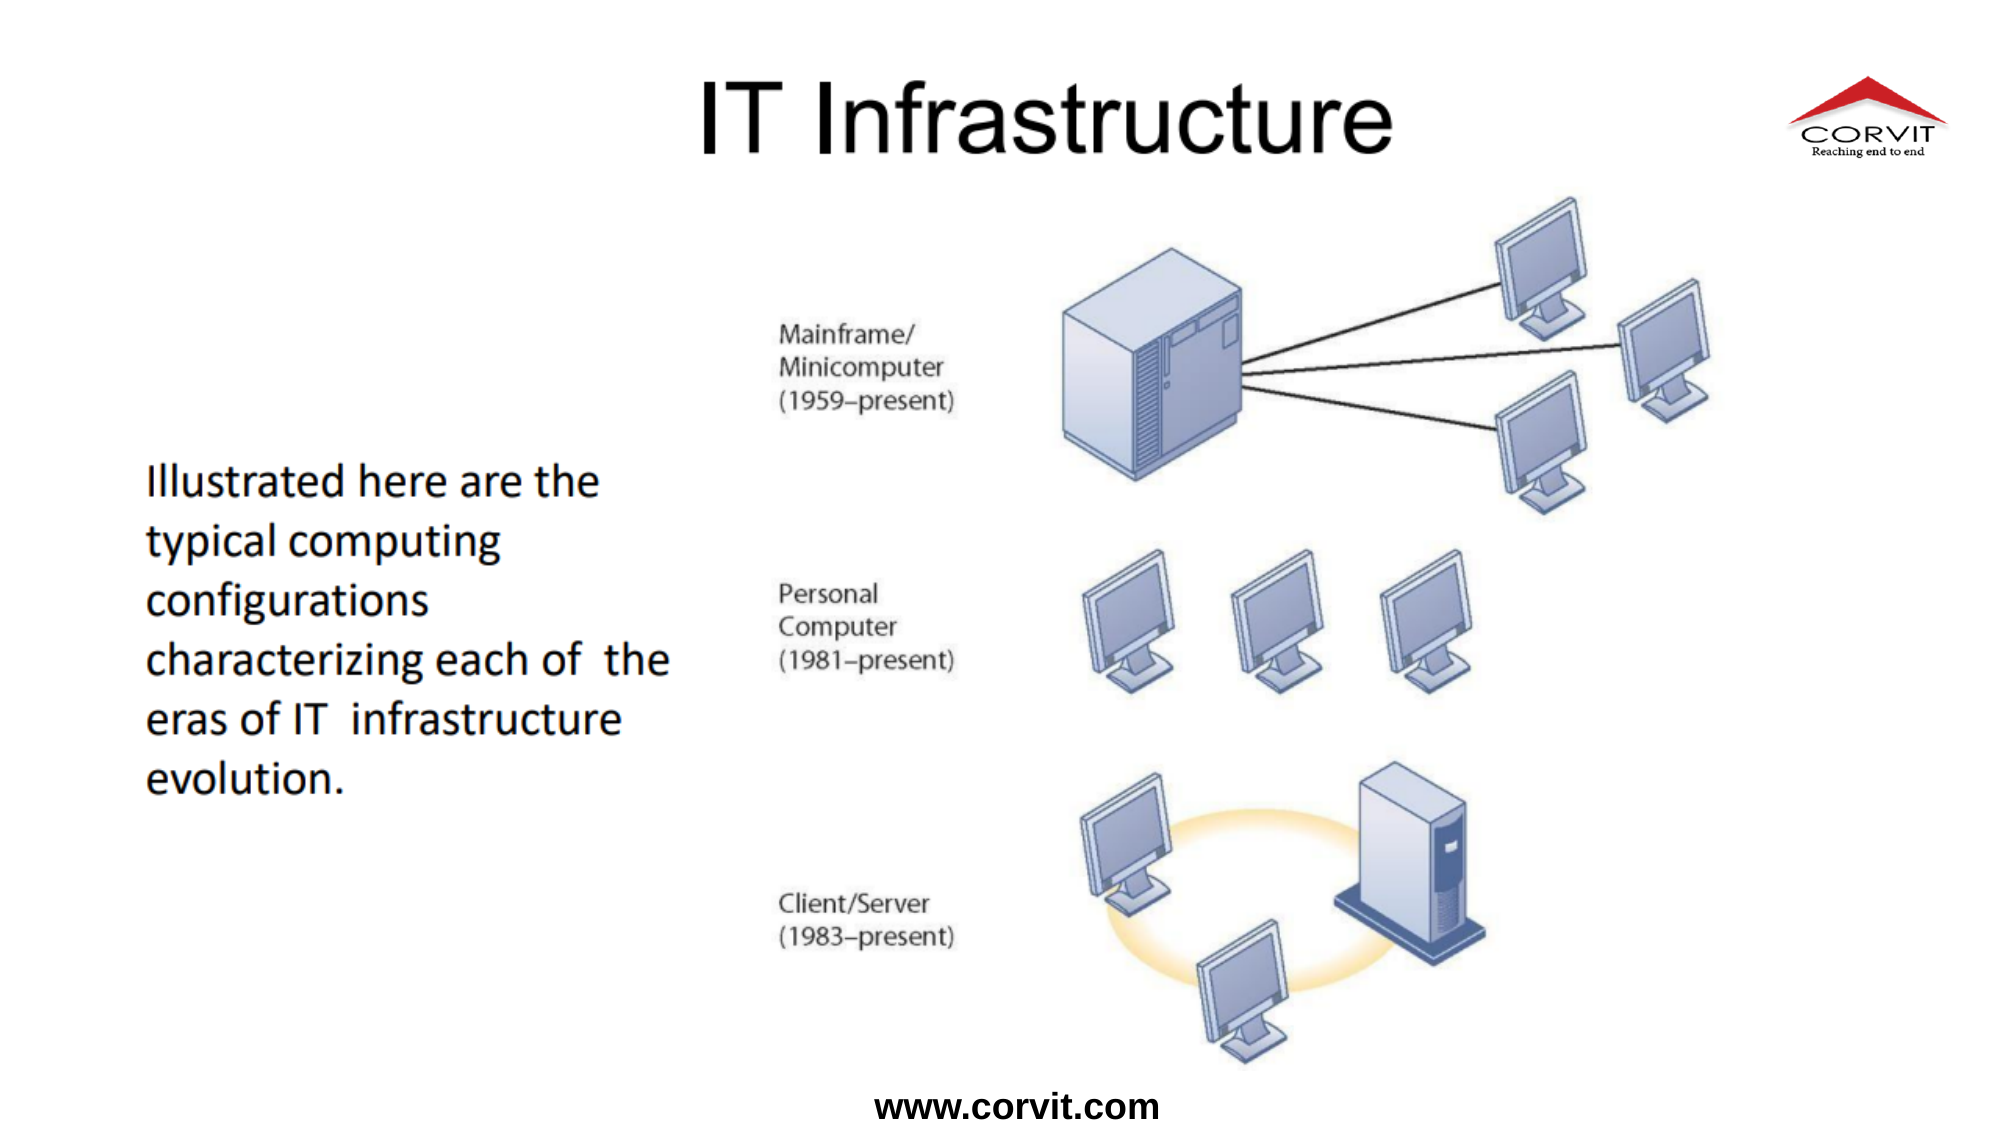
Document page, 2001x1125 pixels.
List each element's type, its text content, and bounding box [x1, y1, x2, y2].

picture [93, 54, 1951, 1071]
text_box www.corvit.com [34, 1074, 2000, 1125]
